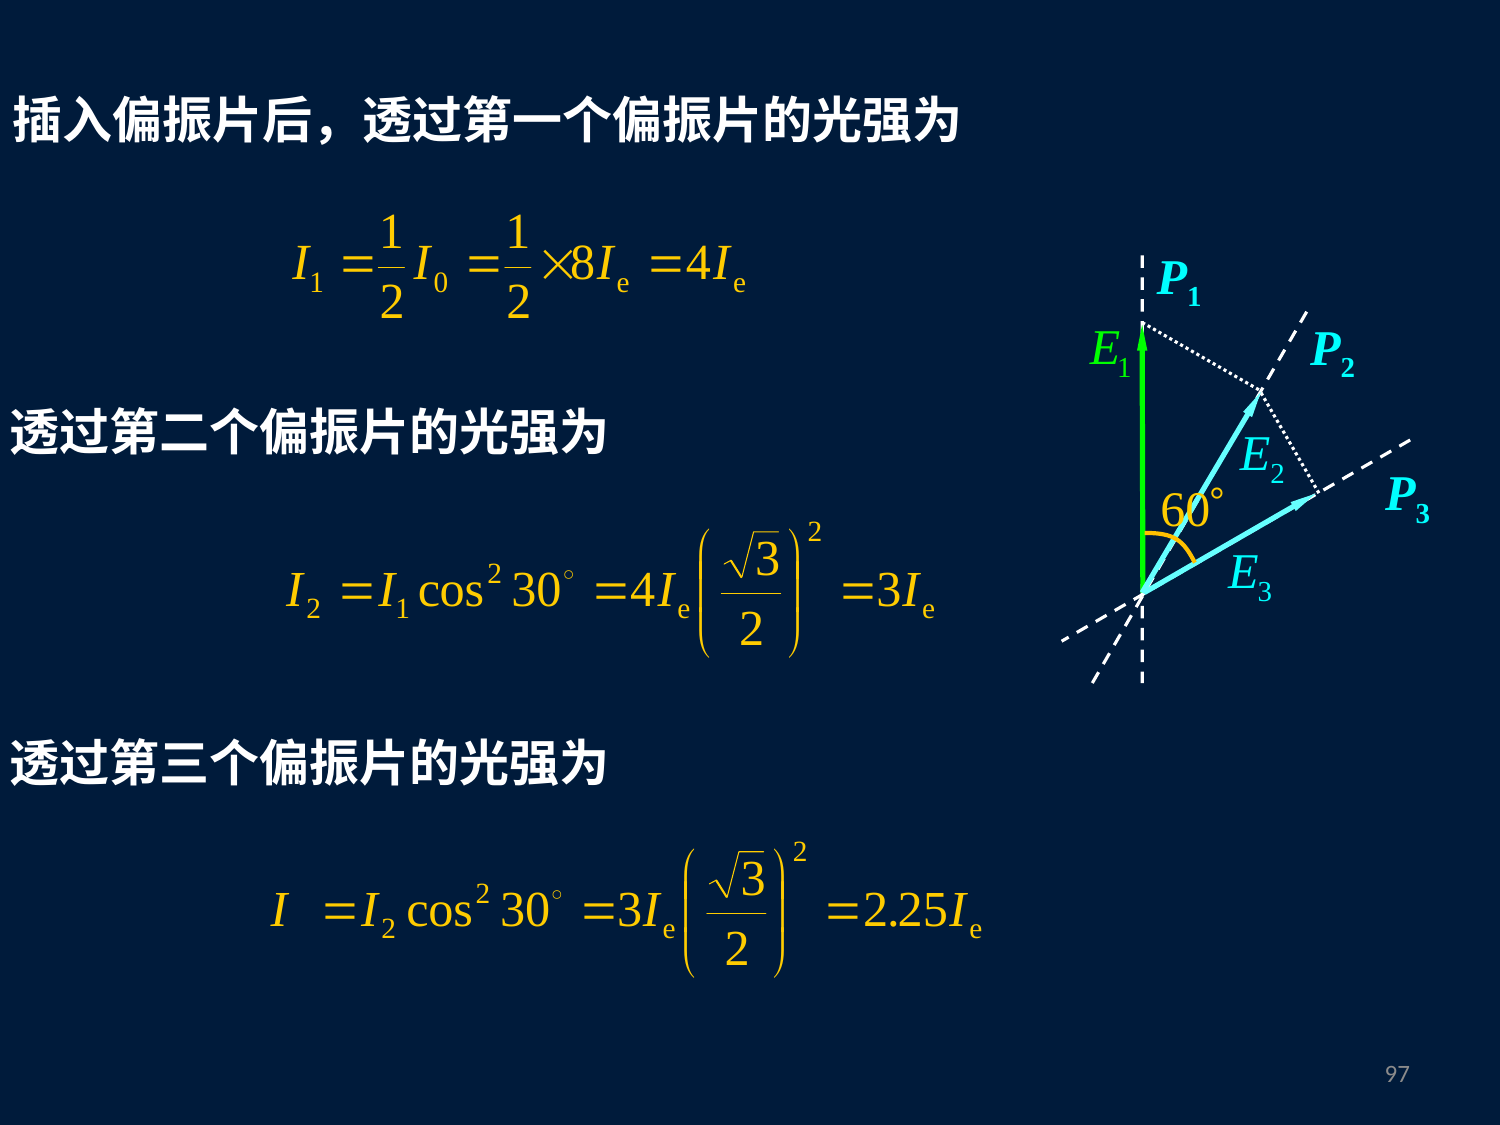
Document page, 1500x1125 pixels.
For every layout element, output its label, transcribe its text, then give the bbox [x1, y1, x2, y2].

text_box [265, 833, 985, 982]
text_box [1218, 538, 1282, 615]
slide_number 96 [1074, 1042, 1425, 1103]
text_box P2 [1295, 290, 1378, 391]
text_box 透过第二个偏振片的光强为 [0, 377, 775, 468]
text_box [280, 513, 938, 662]
text_box P1 [1141, 219, 1224, 320]
text_box [1166, 546, 1196, 564]
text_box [287, 203, 750, 323]
text_box [1143, 328, 1147, 346]
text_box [1153, 480, 1238, 540]
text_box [1230, 420, 1294, 496]
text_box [1080, 314, 1140, 390]
text_box [1243, 493, 1316, 536]
text_box P3 [1370, 436, 1446, 537]
text_box 透过第三个偏振片的光强为 [0, 708, 775, 799]
text_box 插入偏振片后，透过第一个偏振片的光强为 [0, 66, 1127, 157]
text_box [1244, 392, 1261, 419]
